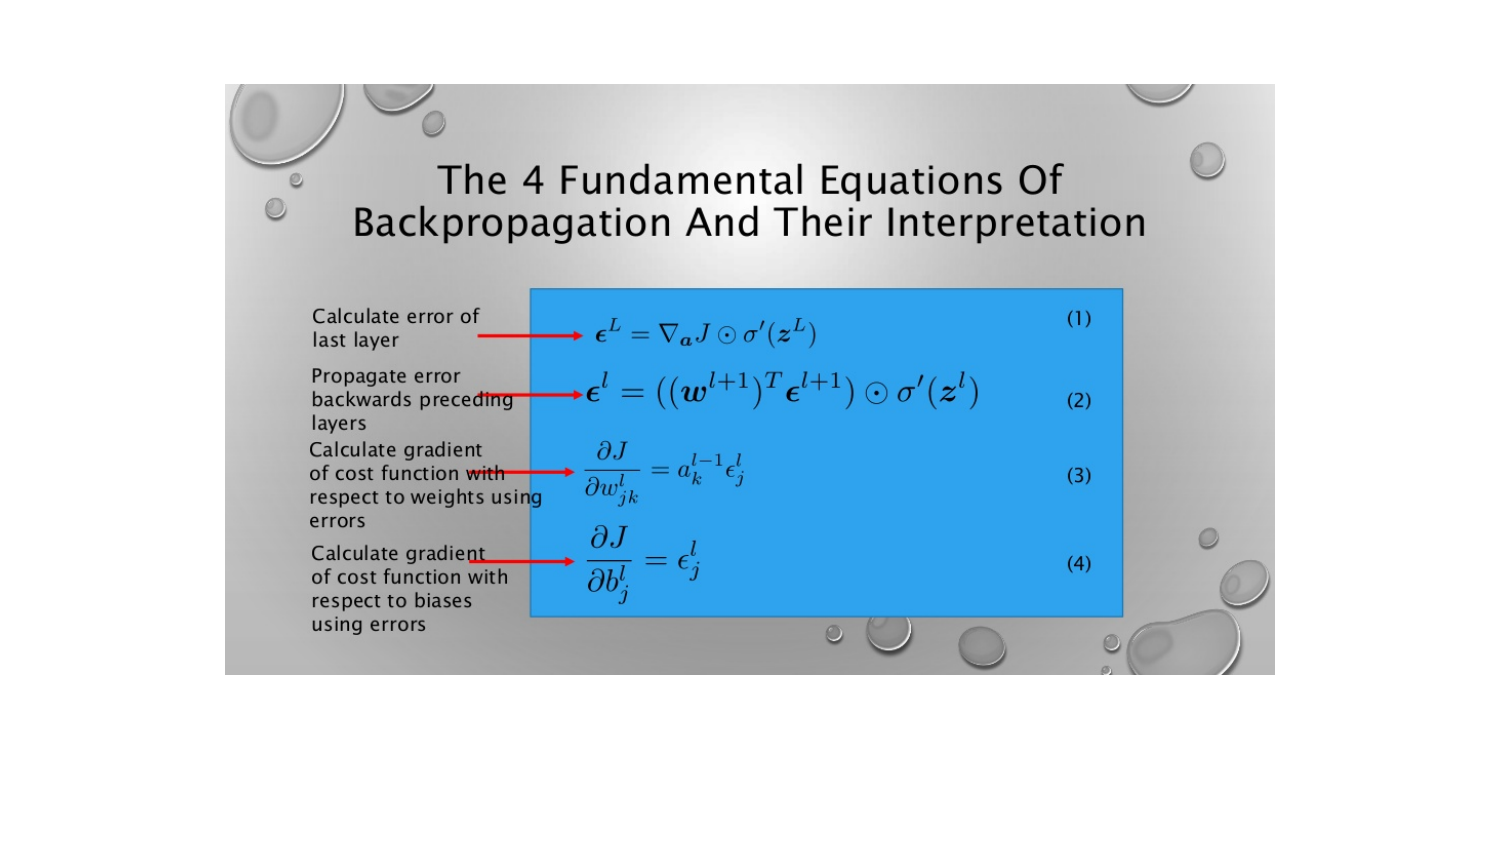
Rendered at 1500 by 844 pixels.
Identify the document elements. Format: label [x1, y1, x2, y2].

picture [224, 84, 1276, 676]
